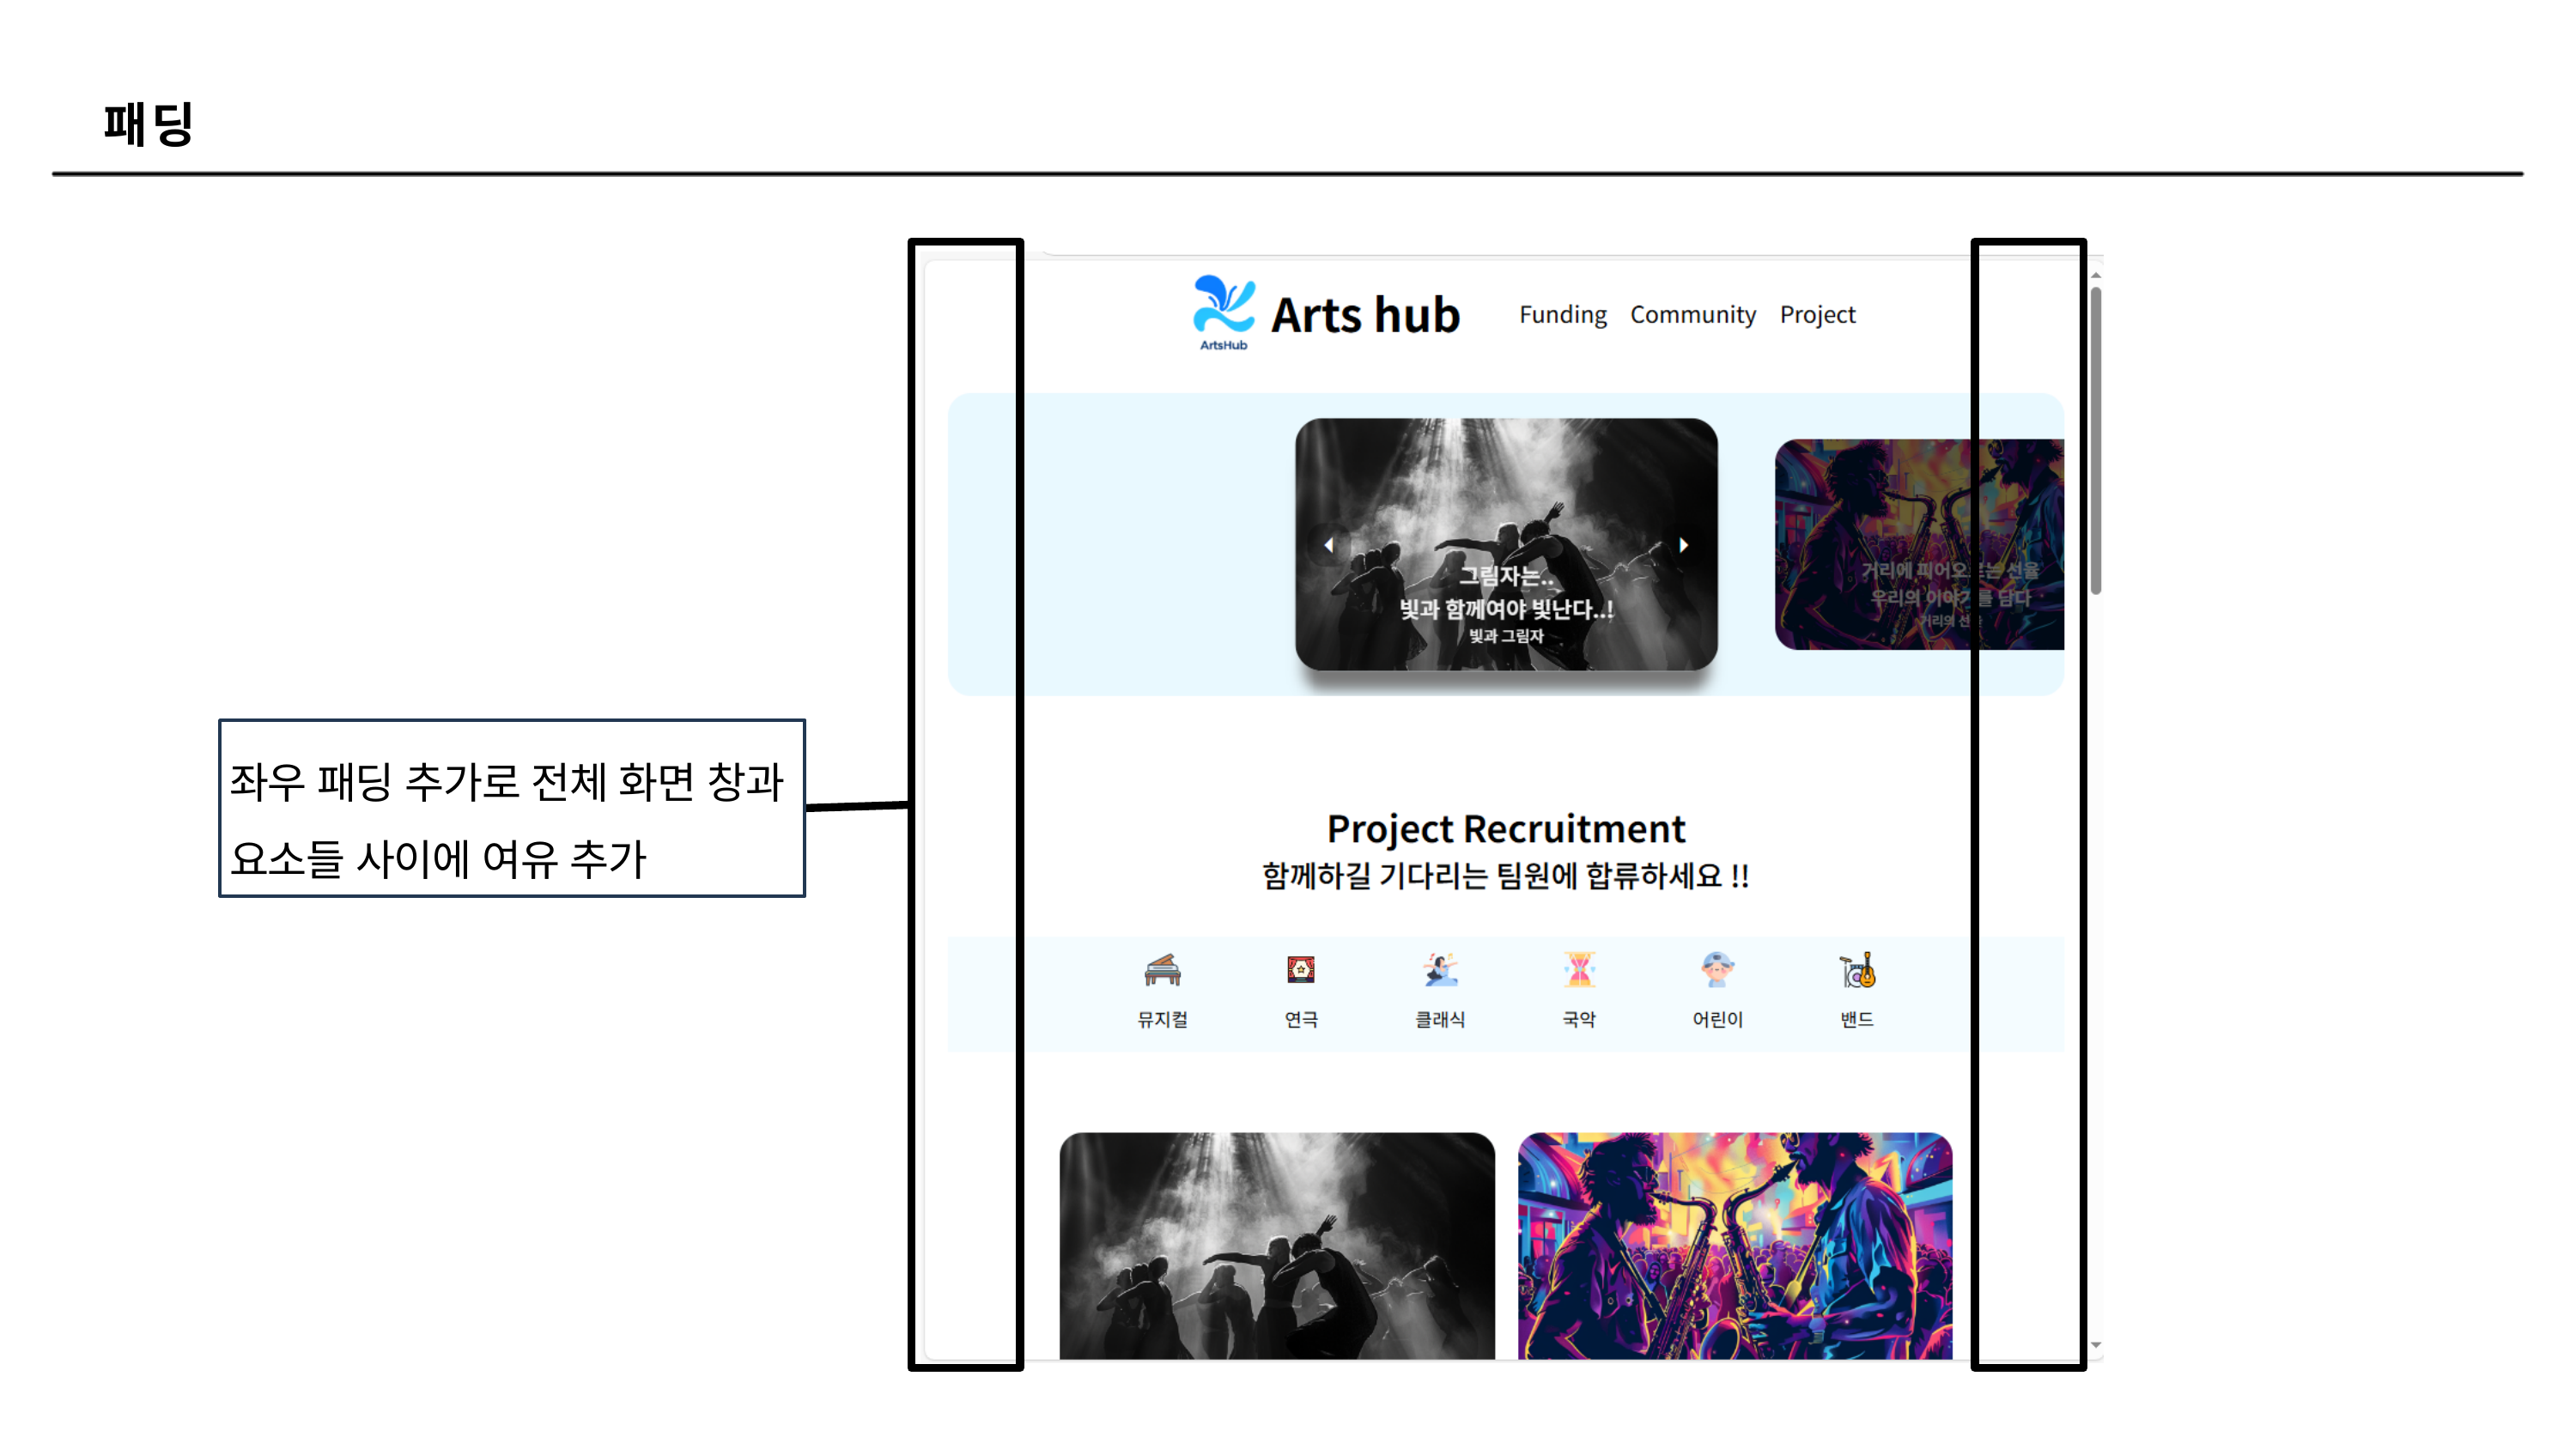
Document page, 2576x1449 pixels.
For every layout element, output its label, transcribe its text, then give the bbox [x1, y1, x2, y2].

text_box [218, 718, 806, 898]
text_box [805, 804, 912, 809]
text_box [909, 239, 1022, 1370]
picture [920, 252, 2105, 1364]
picture [51, 53, 2525, 177]
text_box 좌우 패딩 추가로 전체 화면 창과 요소들 사이에 여유 추가 [229, 730, 789, 885]
text_box [1973, 239, 2086, 251]
